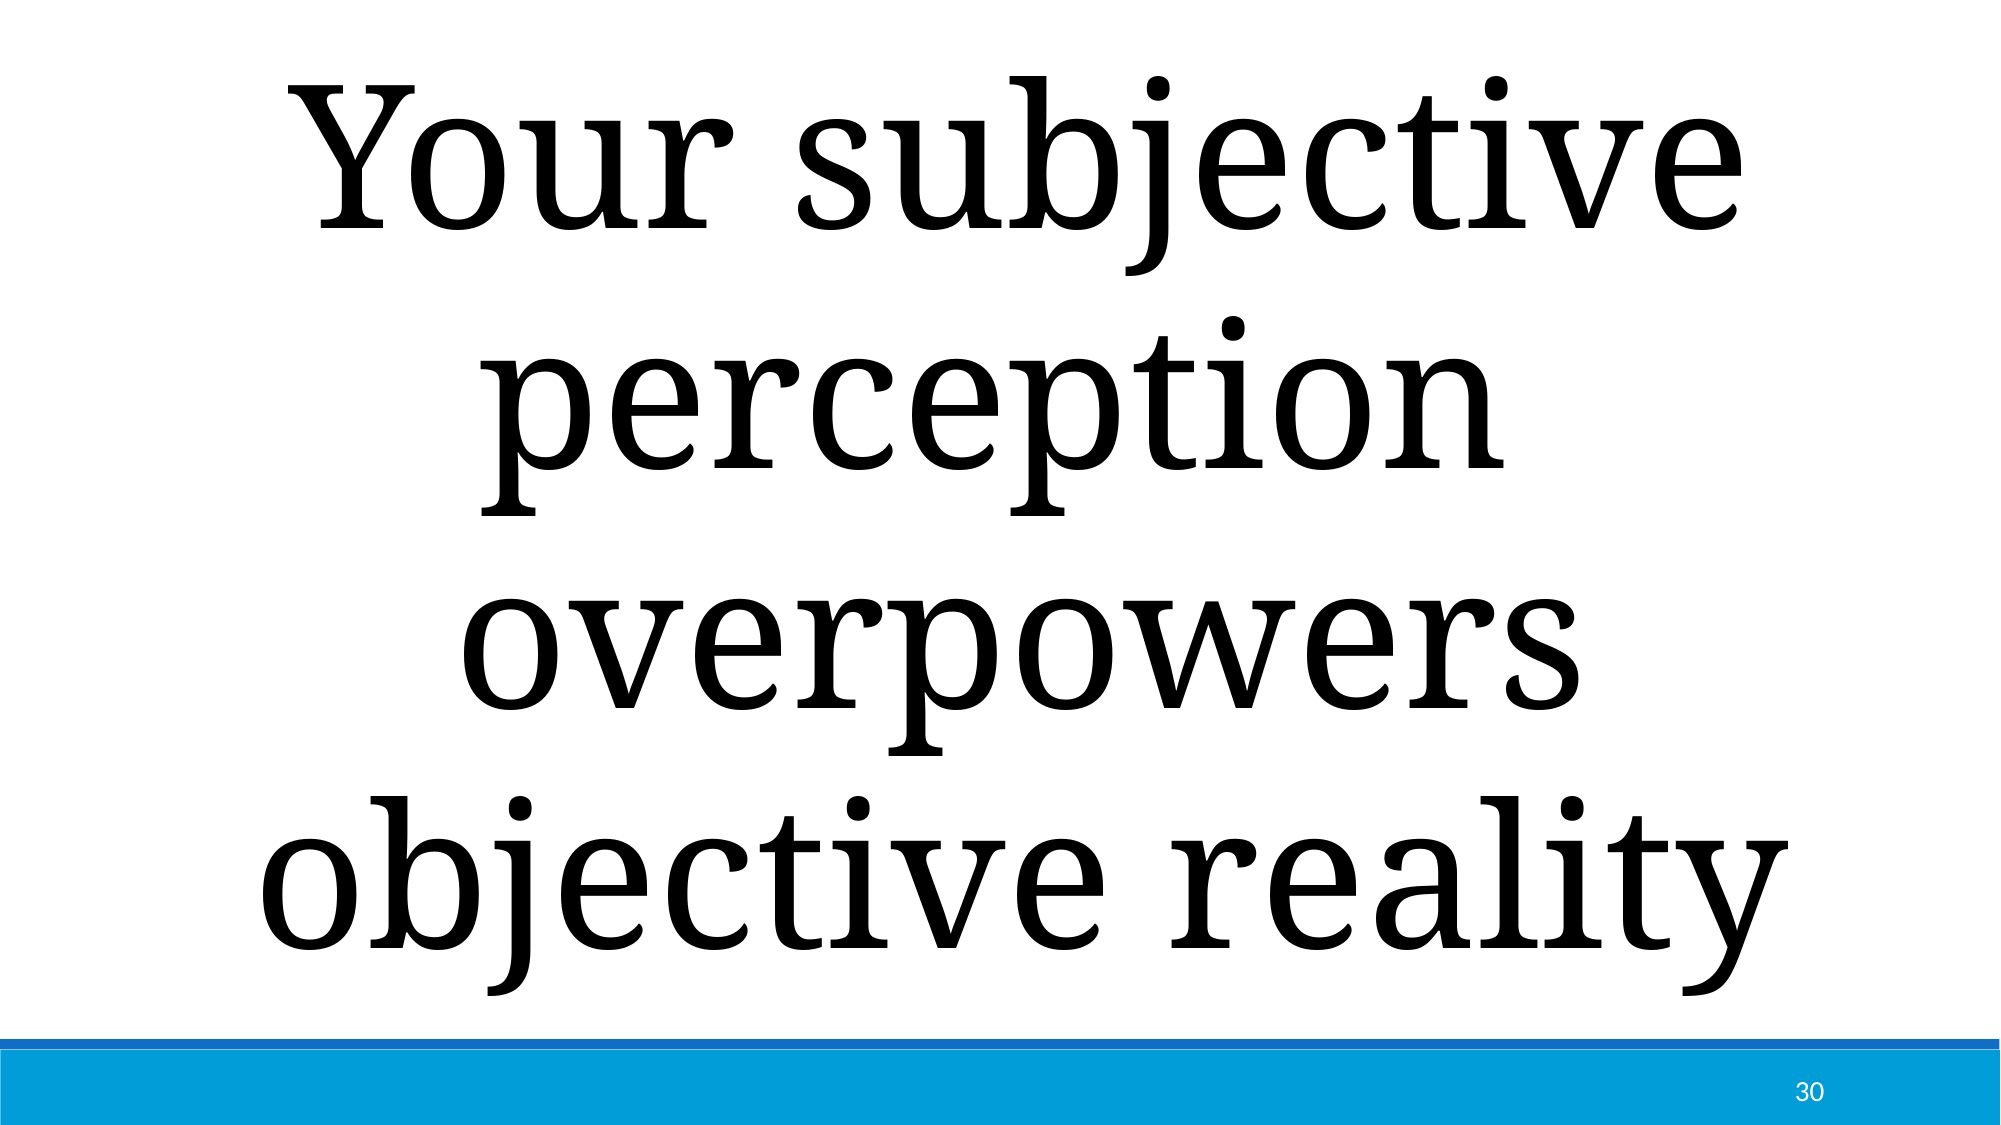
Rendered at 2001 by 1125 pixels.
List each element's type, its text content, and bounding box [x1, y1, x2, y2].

text_box Your subjective perception overpowers objective reality [81, 21, 1960, 996]
slide_number 30 [1624, 1059, 1840, 1120]
